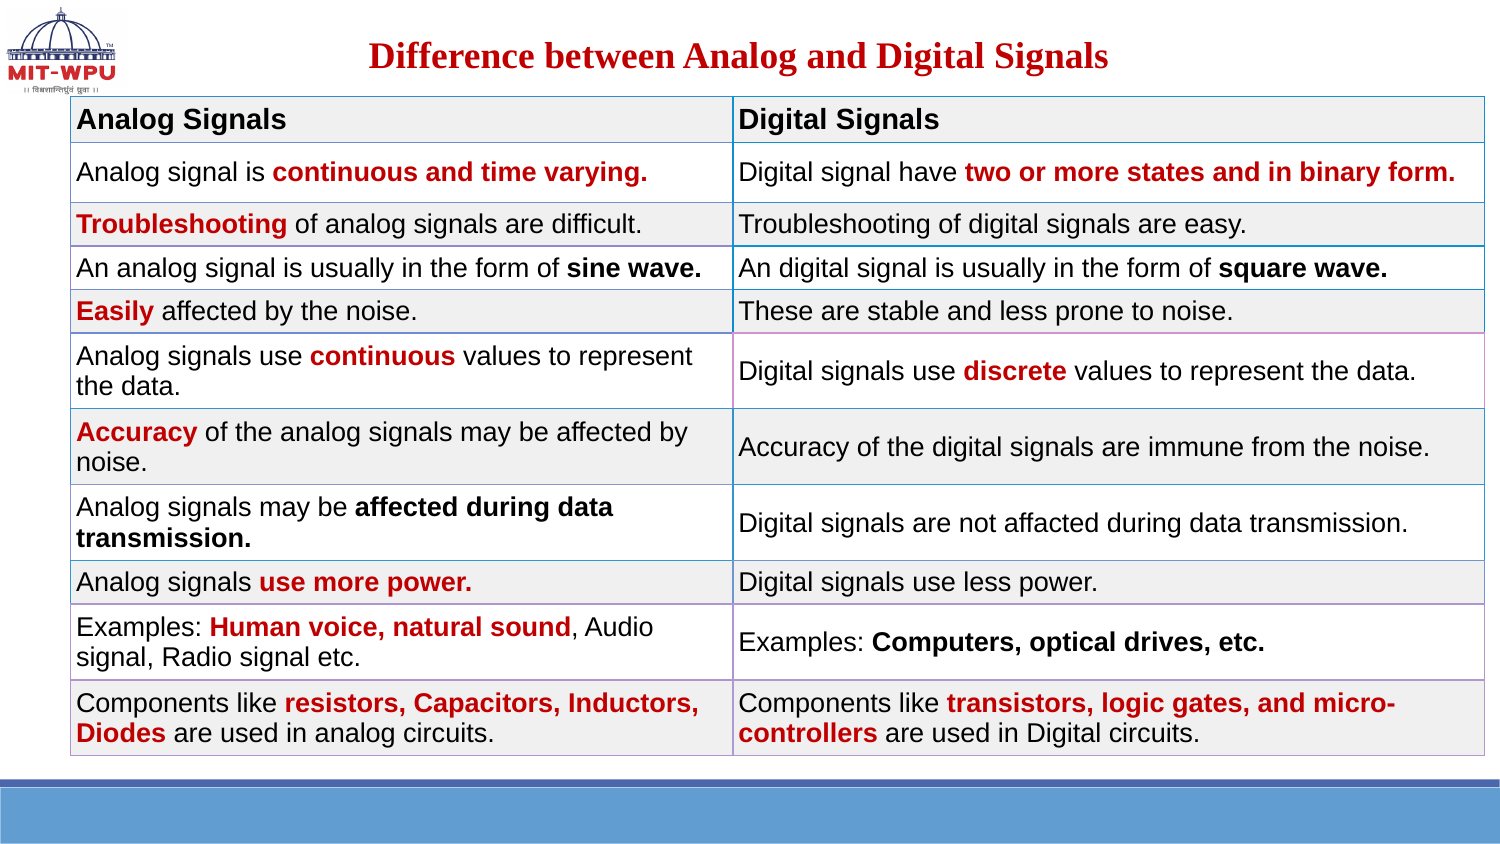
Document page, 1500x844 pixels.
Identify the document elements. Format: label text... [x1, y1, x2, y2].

table_cell These are stable and less prone to noise. [734, 290, 1484, 332]
table_cell An digital signal is usually in the form of square wave. [734, 247, 1484, 289]
table_cell An analog signal is usually in the form of sine wave. [71, 247, 732, 289]
table_cell Accuracy of the analog signals may be affected by noise. [71, 409, 732, 484]
text_box Difference between Analog and Digital Signals [353, 23, 1178, 83]
table_cell Digital signals use discrete values to represent the data. [734, 334, 1484, 408]
table_cell Digital signals are not affacted during data transmission. [734, 485, 1484, 560]
table_cell Analog signals may be affected during data transmission. [71, 485, 732, 560]
table_cell Digital signals use less power. [734, 561, 1484, 603]
table_cell Examples: Human voice, natural sound, Audio signal, Radio signal etc. [71, 605, 732, 679]
table_cell Troubleshooting of analog signals are difficult. [71, 203, 732, 245]
table_cell Troubleshooting of digital signals are easy. [734, 203, 1484, 245]
table_cell Examples: Computers, optical drives, etc. [734, 605, 1484, 679]
picture [6, 7, 129, 95]
table_cell Digital signal have two or more states and in binary form. [734, 143, 1484, 202]
table_cell Components like transistors, logic gates, and micro-controllers are used in Digital circuits. [734, 681, 1484, 755]
table_header Digital Signals [734, 97, 1484, 142]
table_cell Components like resistors, Capacitors, Inductors, Diodes are used in analog circuits. [71, 681, 732, 755]
table_cell Analog signals use continuous values to represent the data. [71, 334, 732, 408]
table_cell Easily affected by the noise. [71, 290, 732, 332]
table_cell Analog signals use more power. [71, 561, 732, 603]
table_cell Accuracy of the digital signals are immune from the noise. [734, 409, 1484, 484]
table_cell Analog signal is continuous and time varying. [71, 143, 732, 202]
table_header Analog Signals [71, 97, 732, 142]
